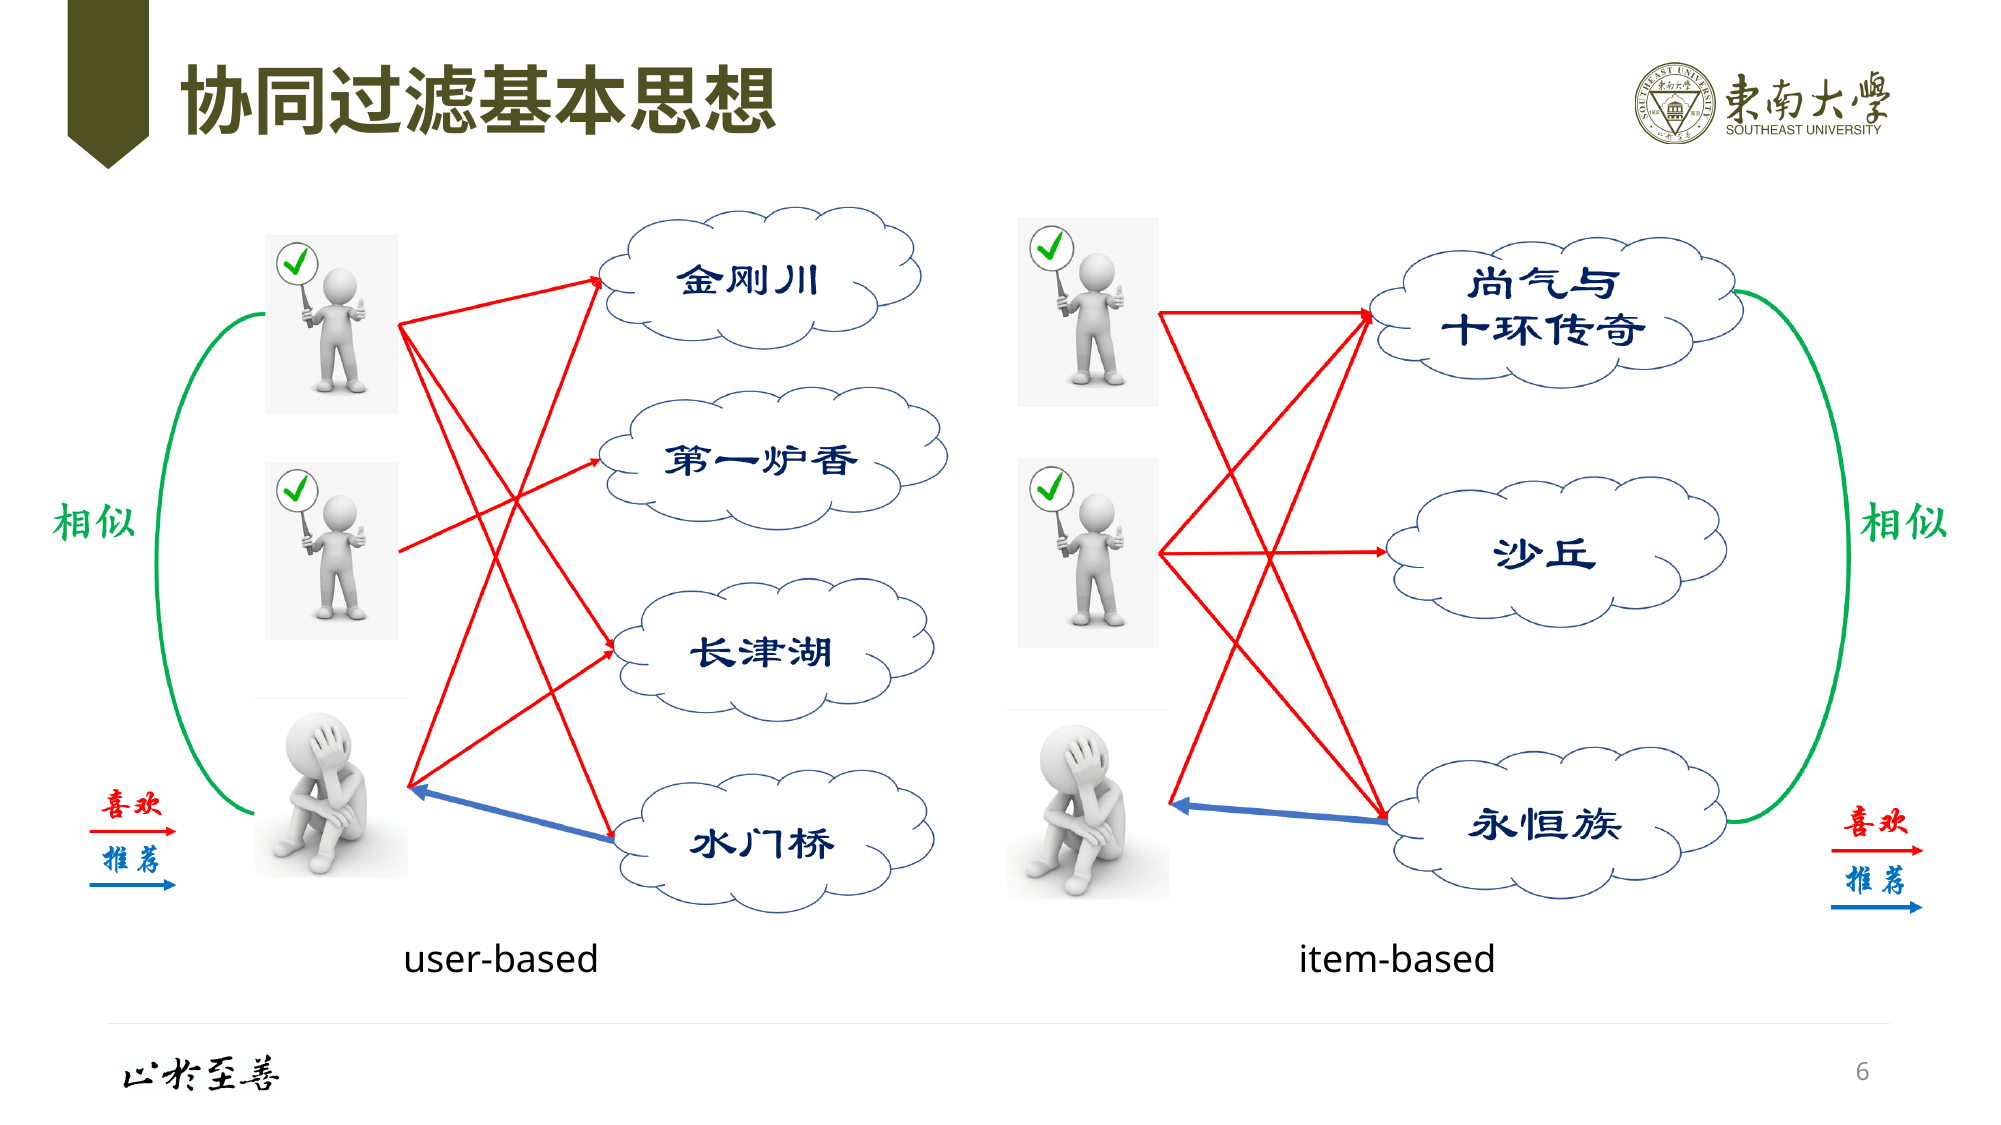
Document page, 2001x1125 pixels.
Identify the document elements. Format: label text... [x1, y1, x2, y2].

text_box user-based [388, 927, 624, 988]
picture [49, 197, 962, 916]
picture [1004, 197, 1956, 928]
title 协同过滤基本思想 [178, 39, 1519, 169]
picture [122, 1053, 280, 1092]
text_box item-based [1283, 928, 1519, 988]
slide_number 6 [1434, 1042, 1885, 1103]
